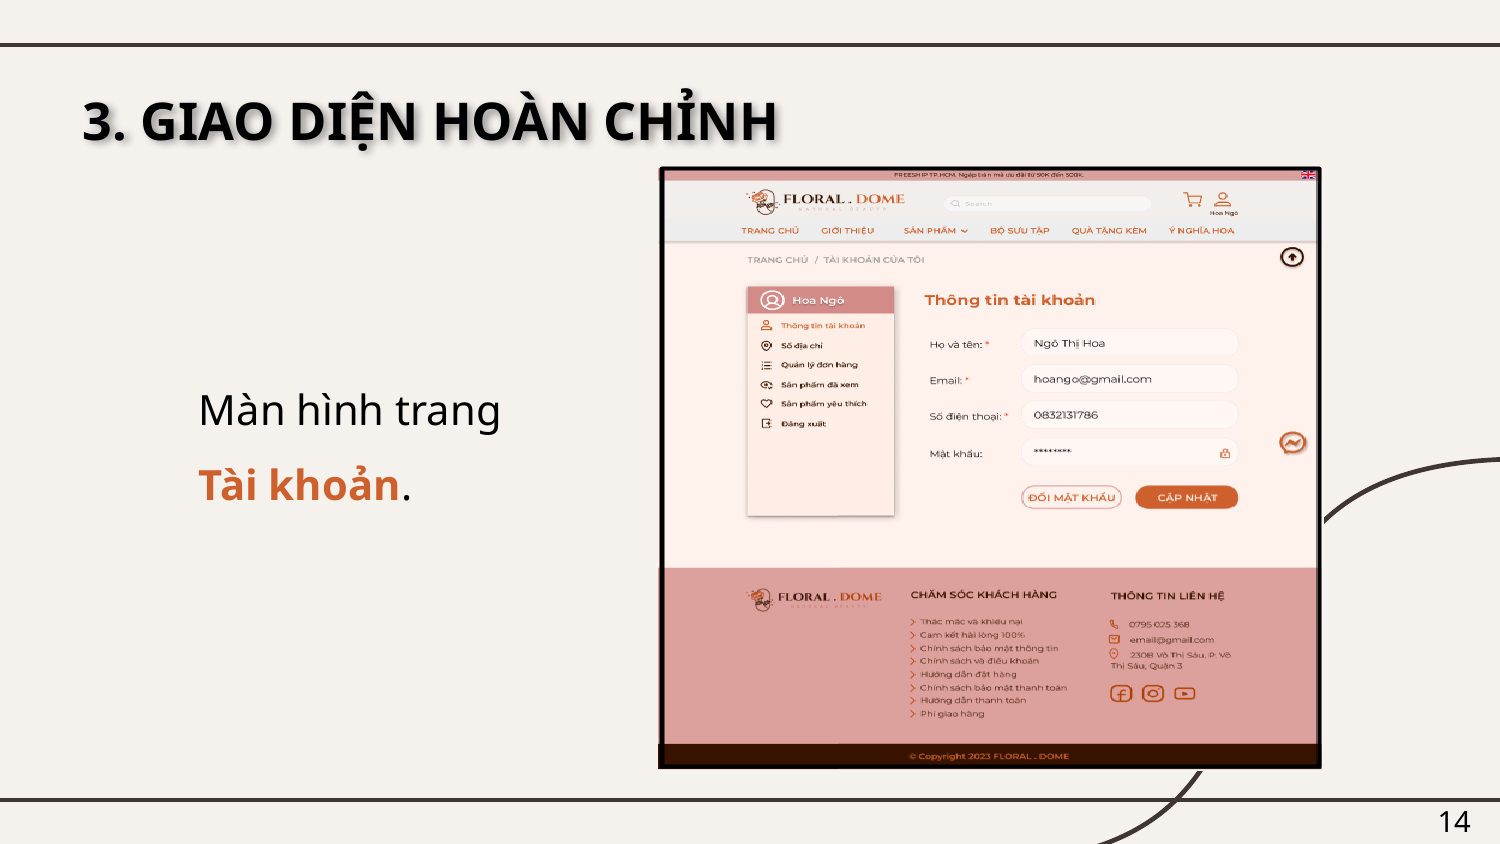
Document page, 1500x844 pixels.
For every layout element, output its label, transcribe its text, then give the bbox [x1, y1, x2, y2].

picture [658, 166, 1325, 771]
text_box Màn hình trang Tài khoản. [183, 343, 630, 619]
title 3. GIAO DIỆN HOÀN CHỈNH [67, 72, 998, 167]
text_box 14 [1422, 796, 1486, 844]
